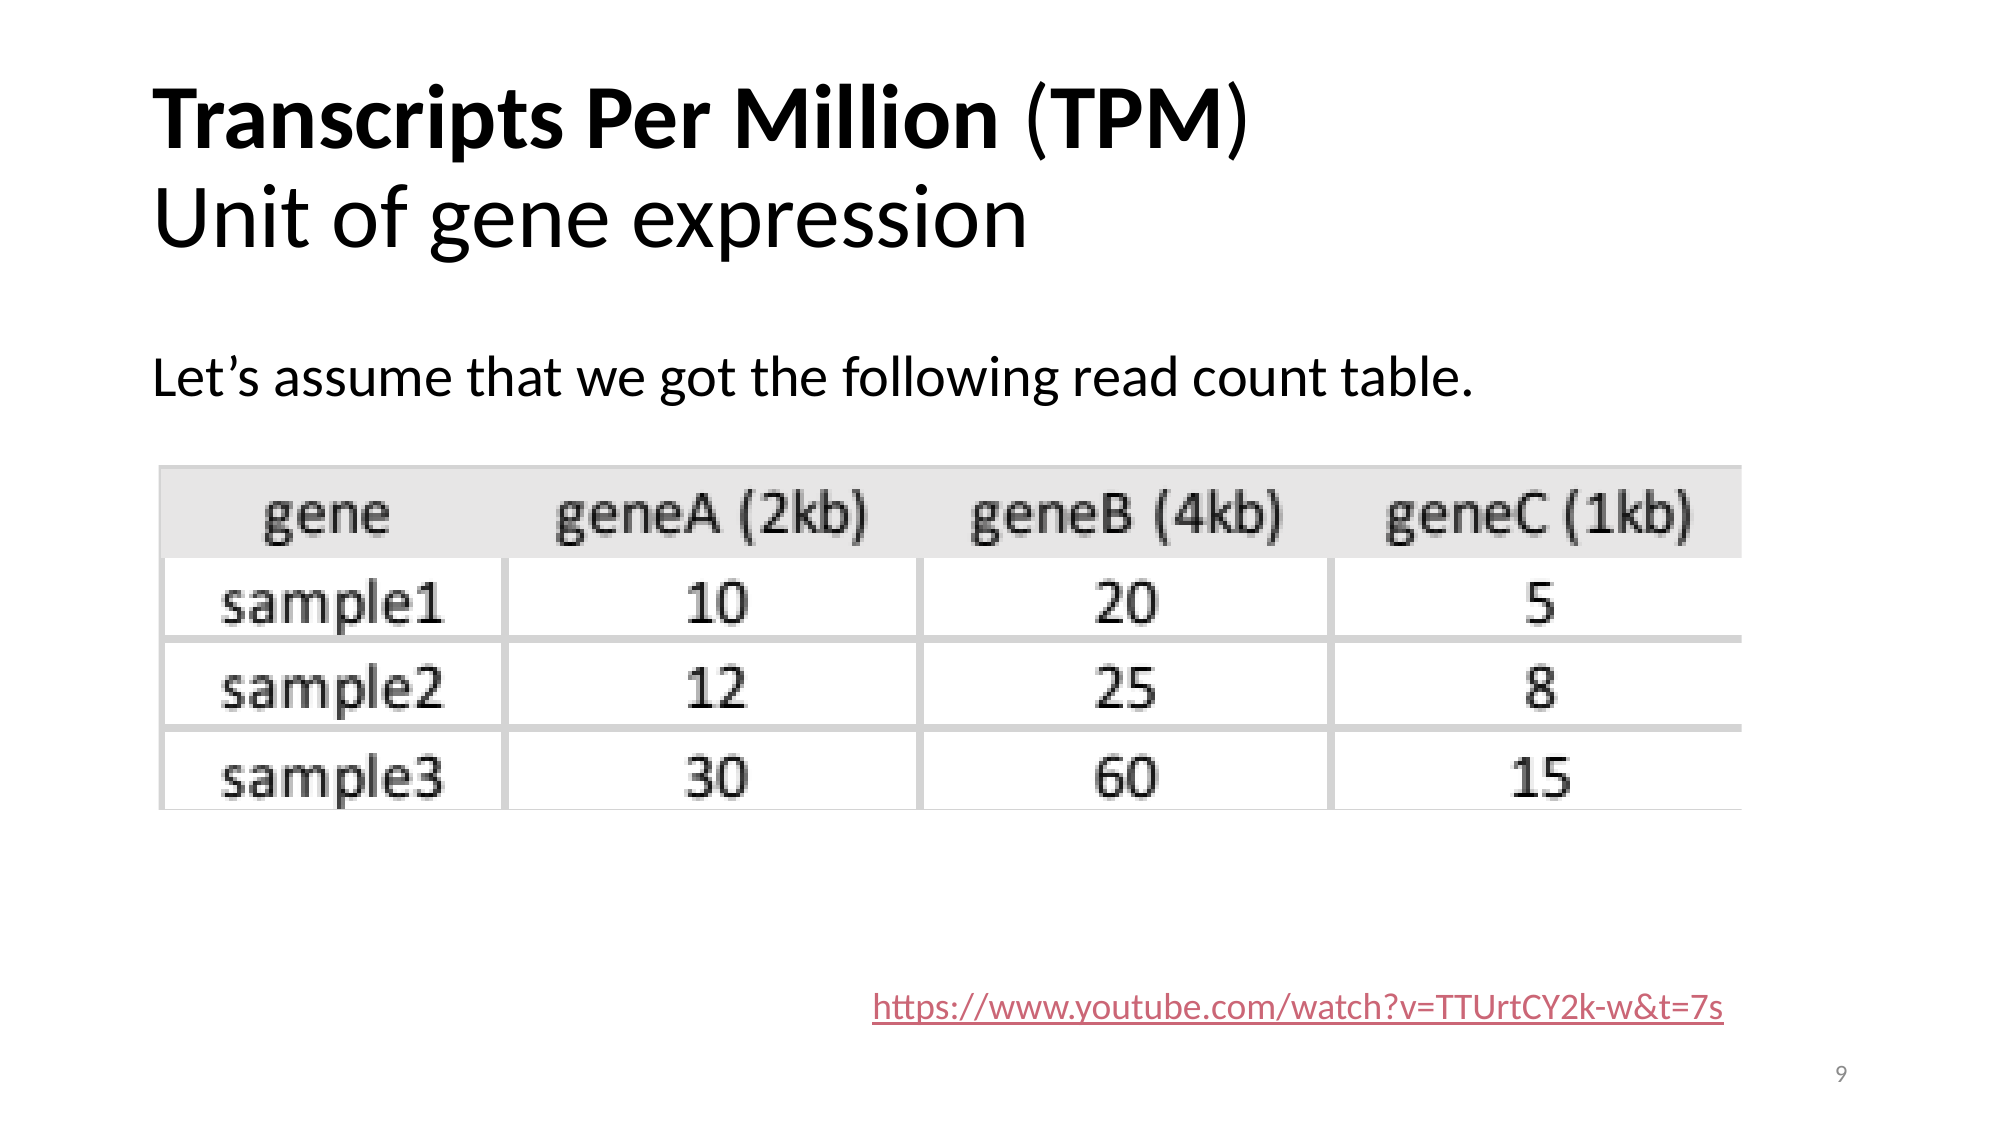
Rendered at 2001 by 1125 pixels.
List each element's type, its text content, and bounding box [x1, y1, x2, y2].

text_box Let’s assume that we got the following read count table. [137, 330, 1577, 416]
slide_number 9 [1412, 1042, 1863, 1103]
title Transcripts Per Million (TPM) Unit of gene expression [137, 59, 1863, 278]
text_box https://www.youtube.com/watch?v=TTUrtCY2k-w&t=7s [857, 974, 1892, 1035]
picture [158, 465, 1742, 810]
